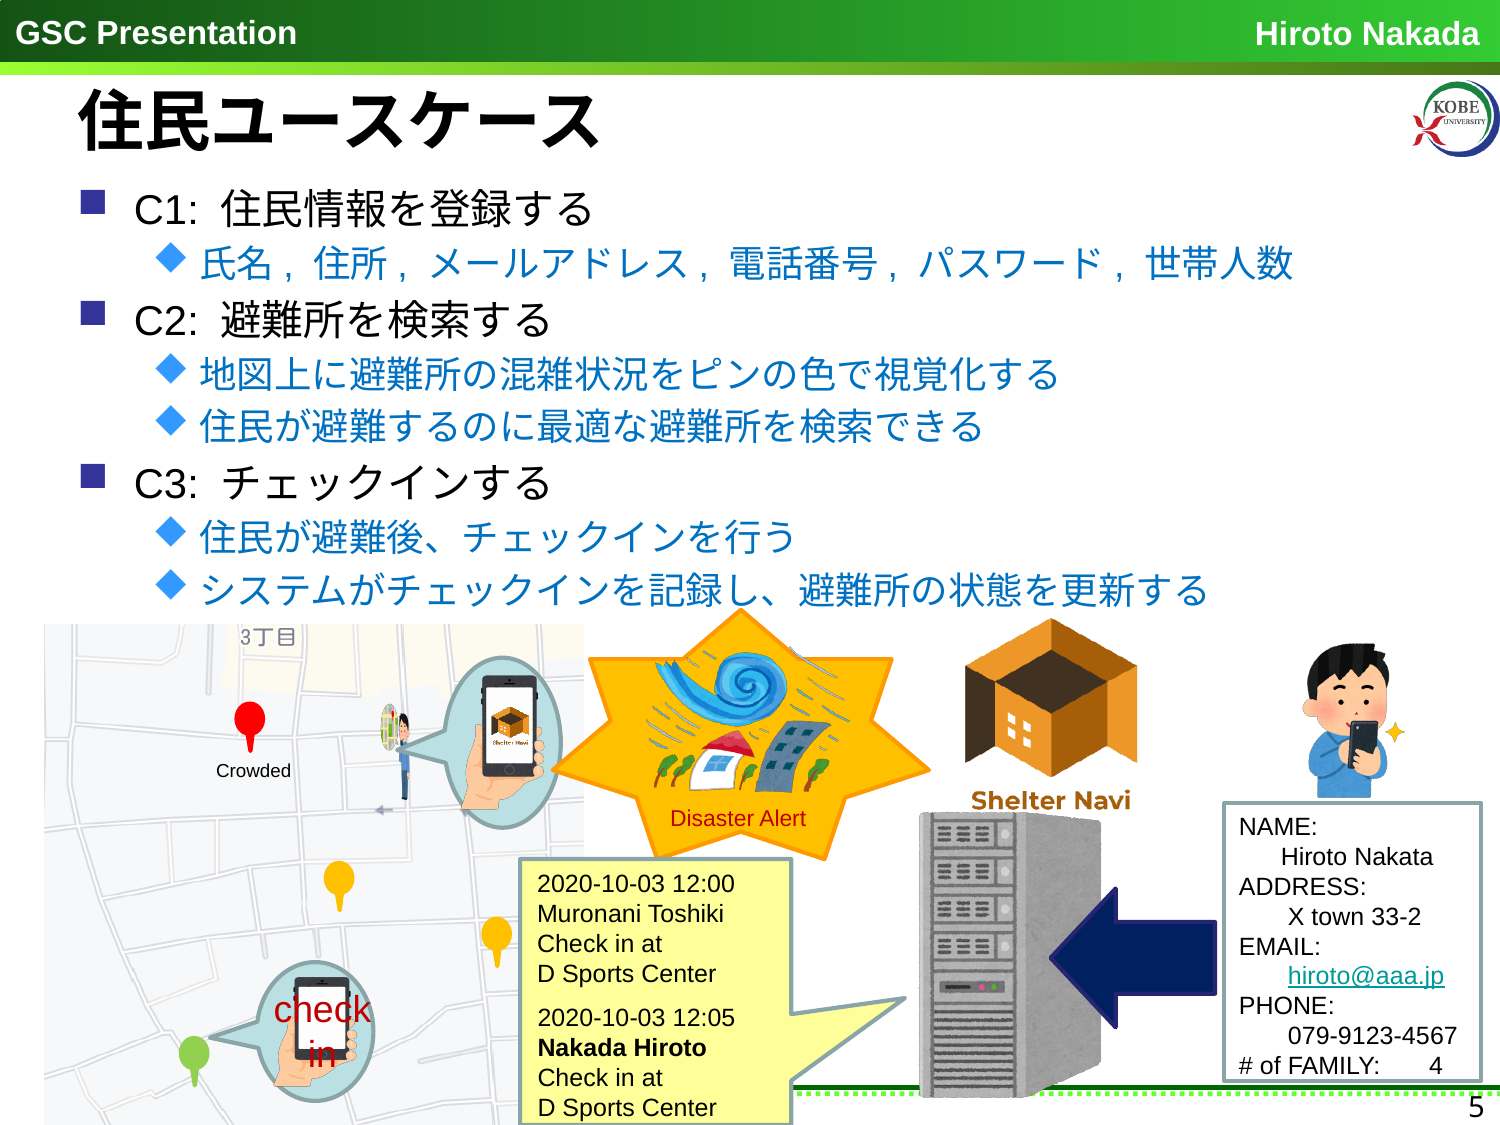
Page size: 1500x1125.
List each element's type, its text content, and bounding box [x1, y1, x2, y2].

text_box [1141, 919, 1218, 996]
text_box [247, 961, 388, 1102]
text_box 2020-10-03 12:05 Nakada Hiroto Check in at D Sports Center [588, 994, 751, 1125]
text_box NAME: Hiroto Nakata ADDRESS: X town 33-2 EMAIL: hiroto@aaa.jp PHONE: 079-9123-4567 # of FAMILY: 4 [1222, 801, 1483, 1083]
text_box [588, 856, 874, 1125]
title 住民ユースケース [62, 75, 1350, 163]
text_box 2020-10-03 12:00 Muronani Toshiki Check in at D Sports Center [588, 860, 751, 994]
picture [44, 624, 584, 1125]
picture [642, 639, 852, 797]
picture [1412, 80, 1500, 157]
slide_number 5 [1187, 1081, 1500, 1125]
picture [1298, 638, 1418, 803]
list C1: 住民情報を登録する 氏名, 住所, メールアドレス, 電話番号, パスワード, 世帯人数 C2: 避難所を検索する 地図上に避難所の混雑状況をピンの色で視覚化する 住民が避難するのに最適な避難所を検索できる C3: チェックインする 住民が避難後、チェックインを行う システムがチェックインを記録し、避難所の状態を更新する [62, 174, 1438, 1050]
picture [879, 612, 1146, 1107]
text_box Disaster Alert [655, 804, 838, 839]
